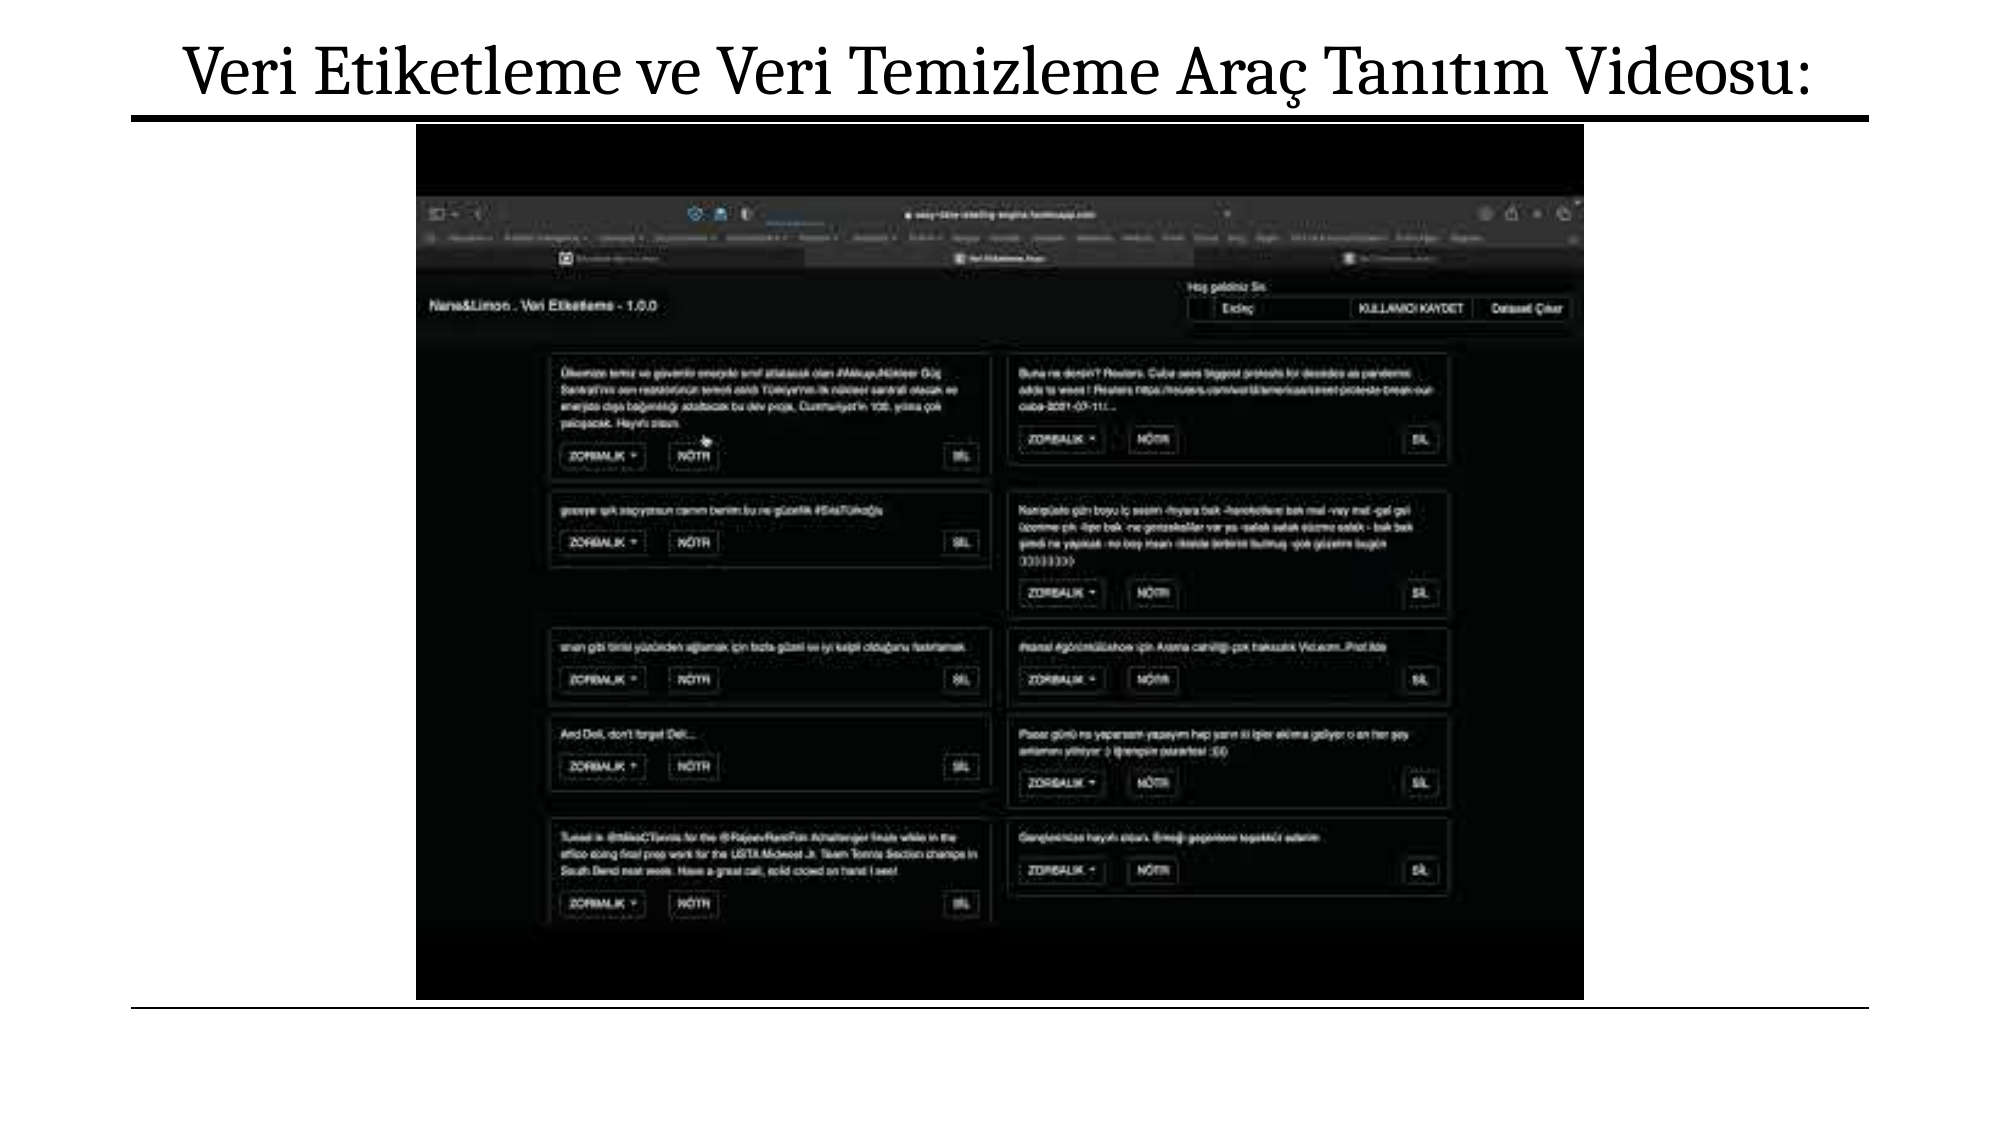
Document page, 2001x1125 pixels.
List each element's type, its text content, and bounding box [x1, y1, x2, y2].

text_box Veri Etiketleme ve Veri Temizleme Araç Tanıtım Videosu: [94, 8, 1904, 124]
picture [416, 124, 1584, 1001]
